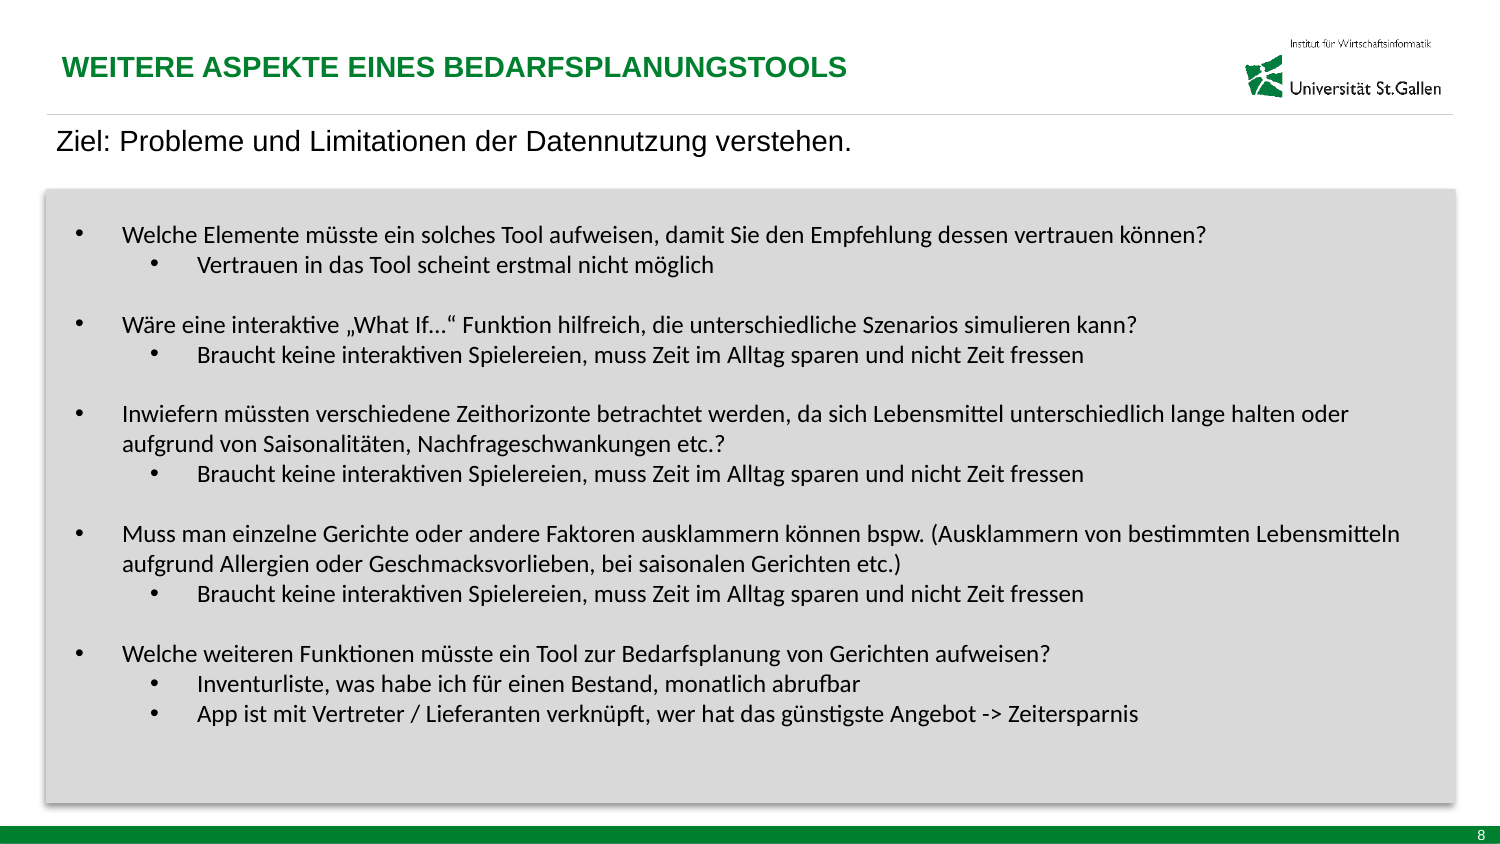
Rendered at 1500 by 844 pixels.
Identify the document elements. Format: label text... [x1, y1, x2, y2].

text_box Ziel: Probleme und Limitationen der Datennutzung verstehen. [41, 114, 1471, 165]
text_box Welche Elemente müsste ein solches Tool aufweisen, damit Sie den Empfehlung dessen vertrauen können? Vertrauen in das Tool scheint erstmal nicht möglich Wäre eine interaktive „What If…“ Funktion hilfreich, die unterschiedliche Szenarios simulieren kann? Braucht keine interaktiven Spielereien, muss Zeit im Alltag sparen und nicht Zeit fressen Inwiefern müssten verschiedene Zeithorizonte betrachtet werden, da sich Lebensmittel unterschiedlich lange halten oder aufgrund von Saisonalitäten, Nachfrageschwankungen etc.? Braucht keine interaktiven Spielereien, muss Zeit im Alltag sparen und nicht Zeit fressen Muss man einzelne Gerichte oder andere Faktoren ausklammern können bspw. (Ausklammern von bestimmten Lebensmitteln aufgrund Allergien oder Geschmacksvorlieben, bei saisonalen Gerichten etc.) Braucht keine interaktiven Spielereien, muss Zeit im Alltag sparen und nicht Zeit fressen Welche weiteren Funktionen müsste ein Tool zur Bedarfsplanung von Gerichten aufweisen? Inventurliste, was habe ich für einen Bestand, monatlich abrufbar App ist mit Vertreter / Lieferanten verknüpft, wer hat das günstigste Angebot -> Zeitersparnis [45, 188, 1457, 804]
picture [1242, 35, 1456, 113]
text_box WEITERE ASPEKTE EINES BEDARFSPLANUNGSTOOLS [47, 40, 1229, 91]
